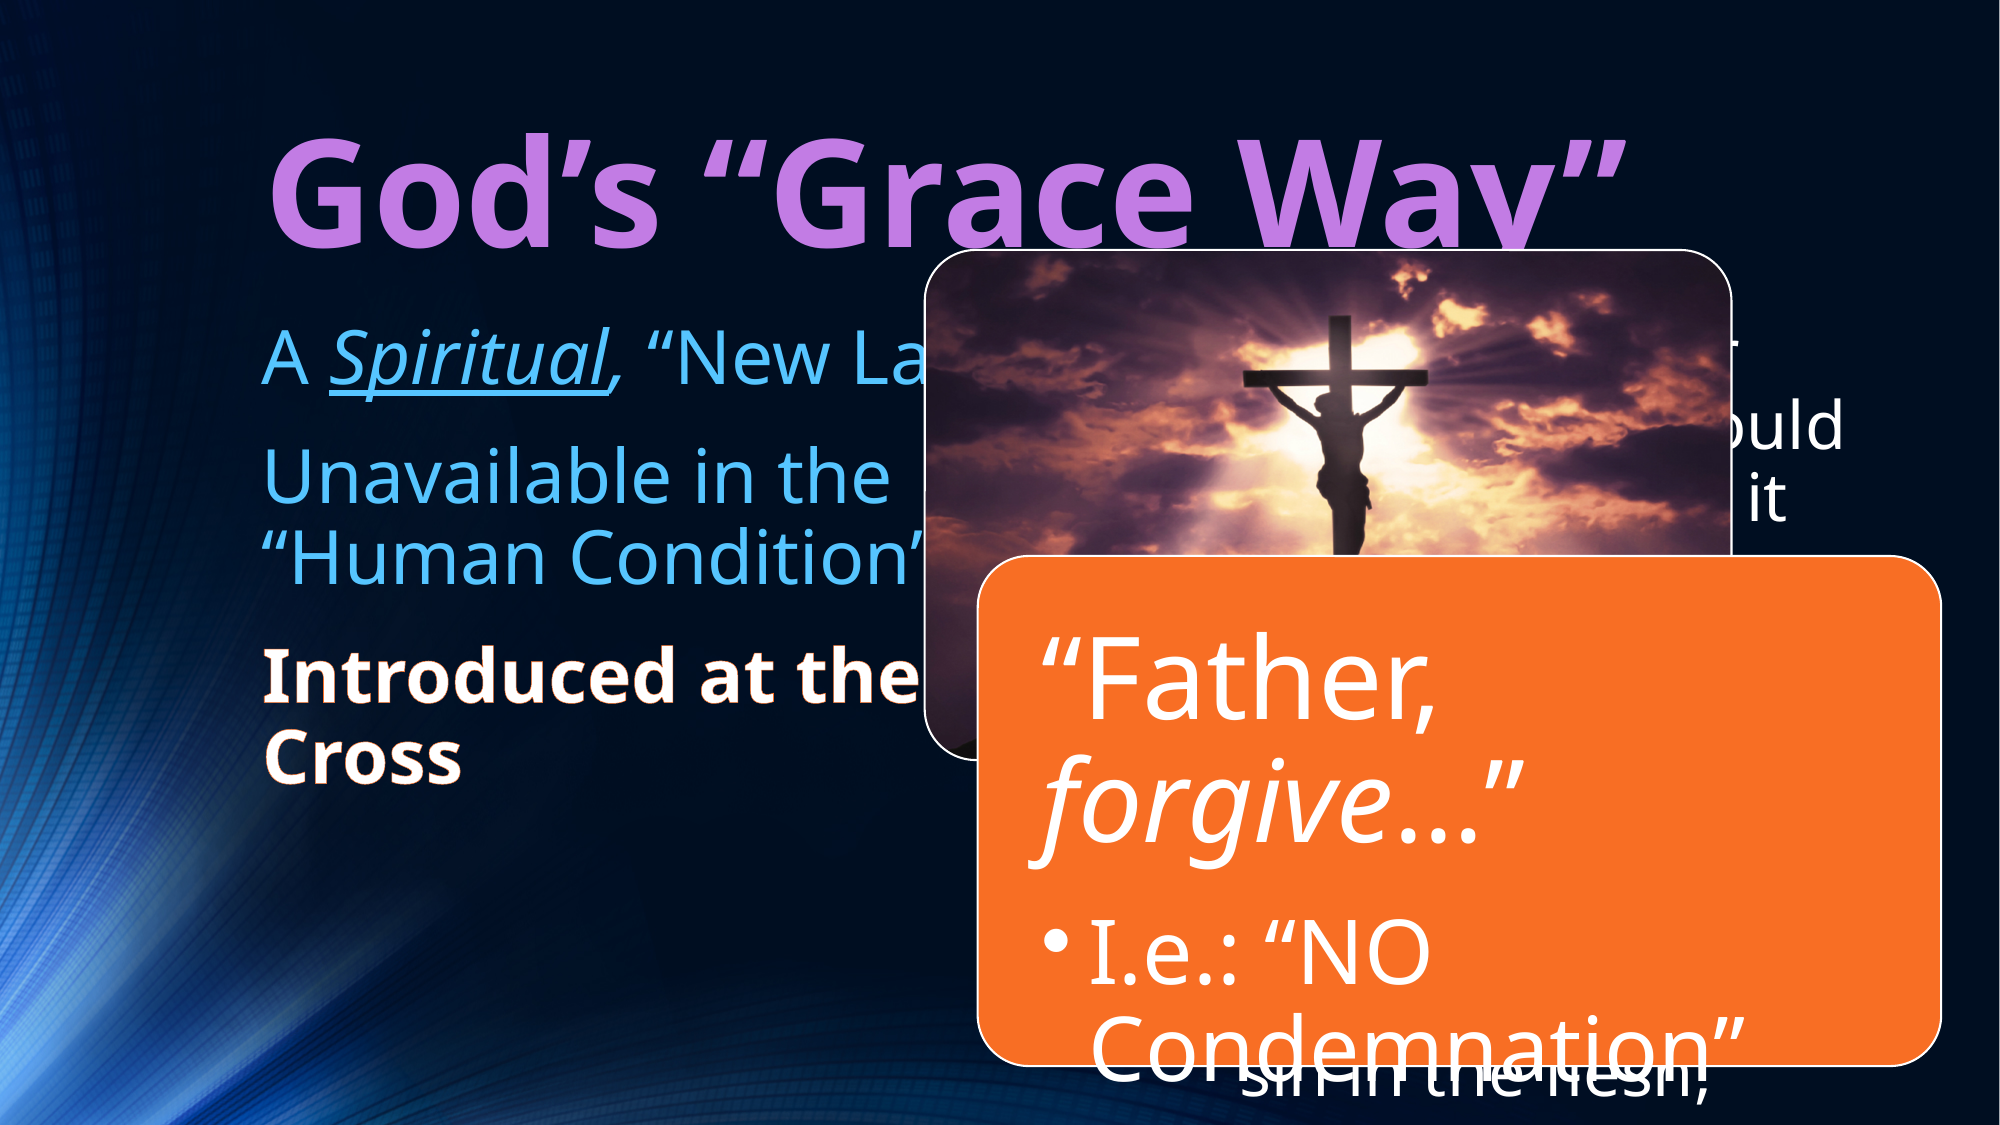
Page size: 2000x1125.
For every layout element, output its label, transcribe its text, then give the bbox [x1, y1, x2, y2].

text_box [924, 249, 1942, 1067]
picture [0, 0, 2000, 1125]
list A Spiritual, “New Law” Unavailable in the “Human Condition” Introduced at the Cross [246, 312, 924, 988]
title God’s “Grace Way” [249, 62, 1750, 288]
